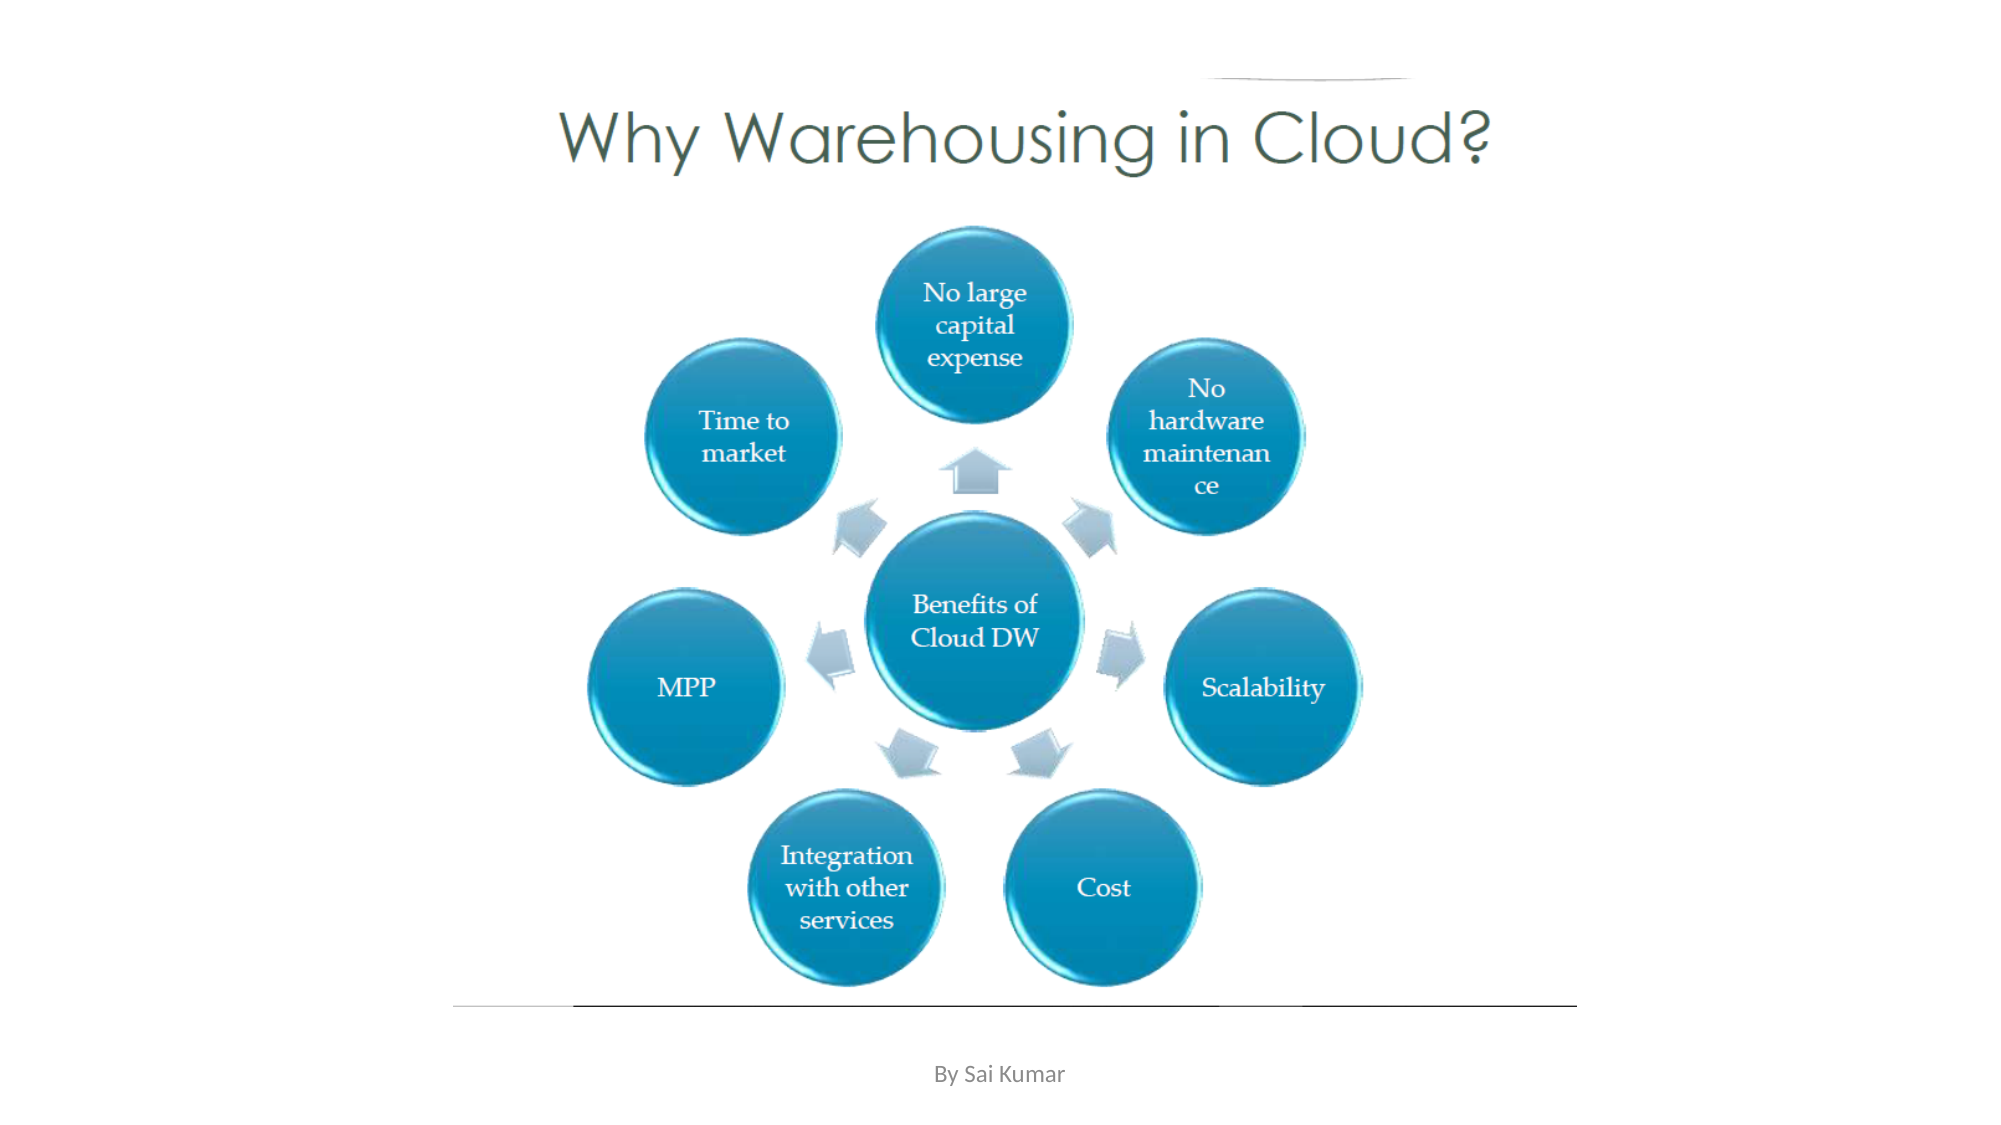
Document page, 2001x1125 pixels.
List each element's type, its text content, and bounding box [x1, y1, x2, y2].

picture [453, 78, 1577, 1007]
footer By Sai Kumar [662, 1042, 1338, 1103]
